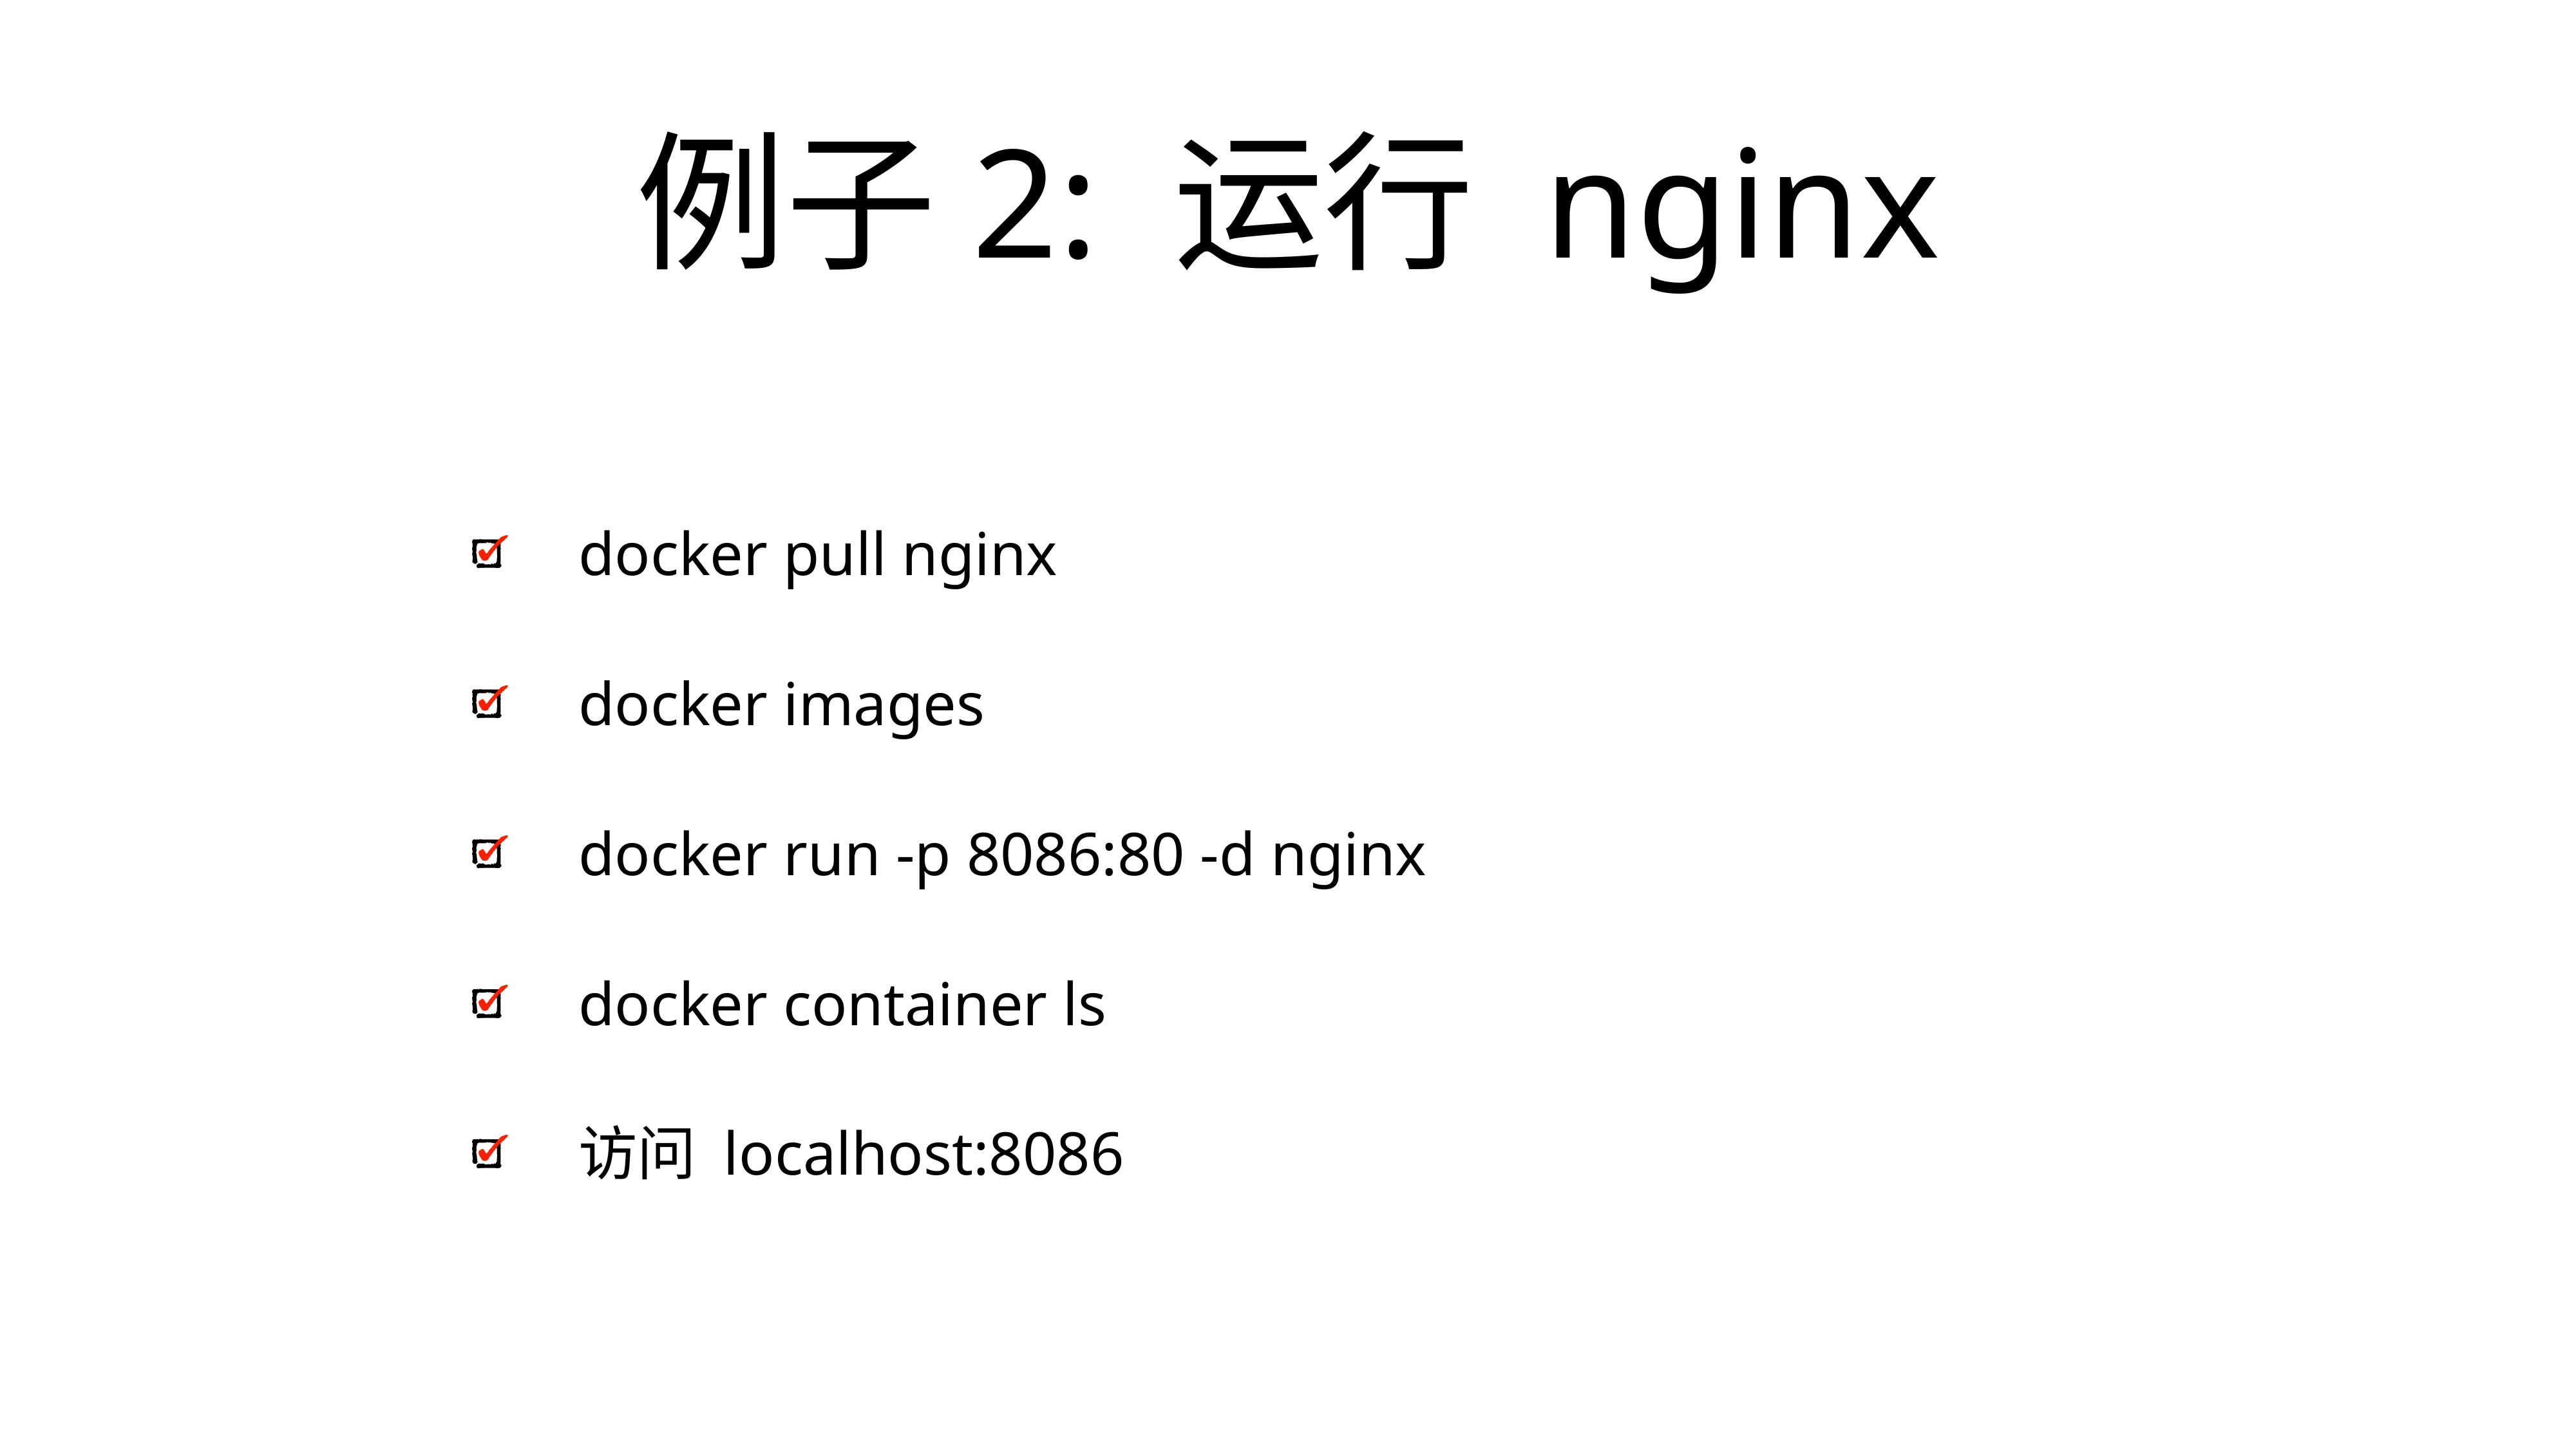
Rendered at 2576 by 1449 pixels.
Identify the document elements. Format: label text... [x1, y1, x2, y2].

title 例子2: 运行 nginx [463, 37, 2113, 359]
picture [471, 985, 508, 1019]
list docker pull nginx docker images docker run -p 8086:80 -d nginx docker container ls 访问 localhost:8086 [463, 384, 2113, 1320]
picture [471, 835, 508, 869]
picture [471, 685, 508, 719]
picture [471, 535, 508, 569]
picture [471, 1135, 508, 1169]
